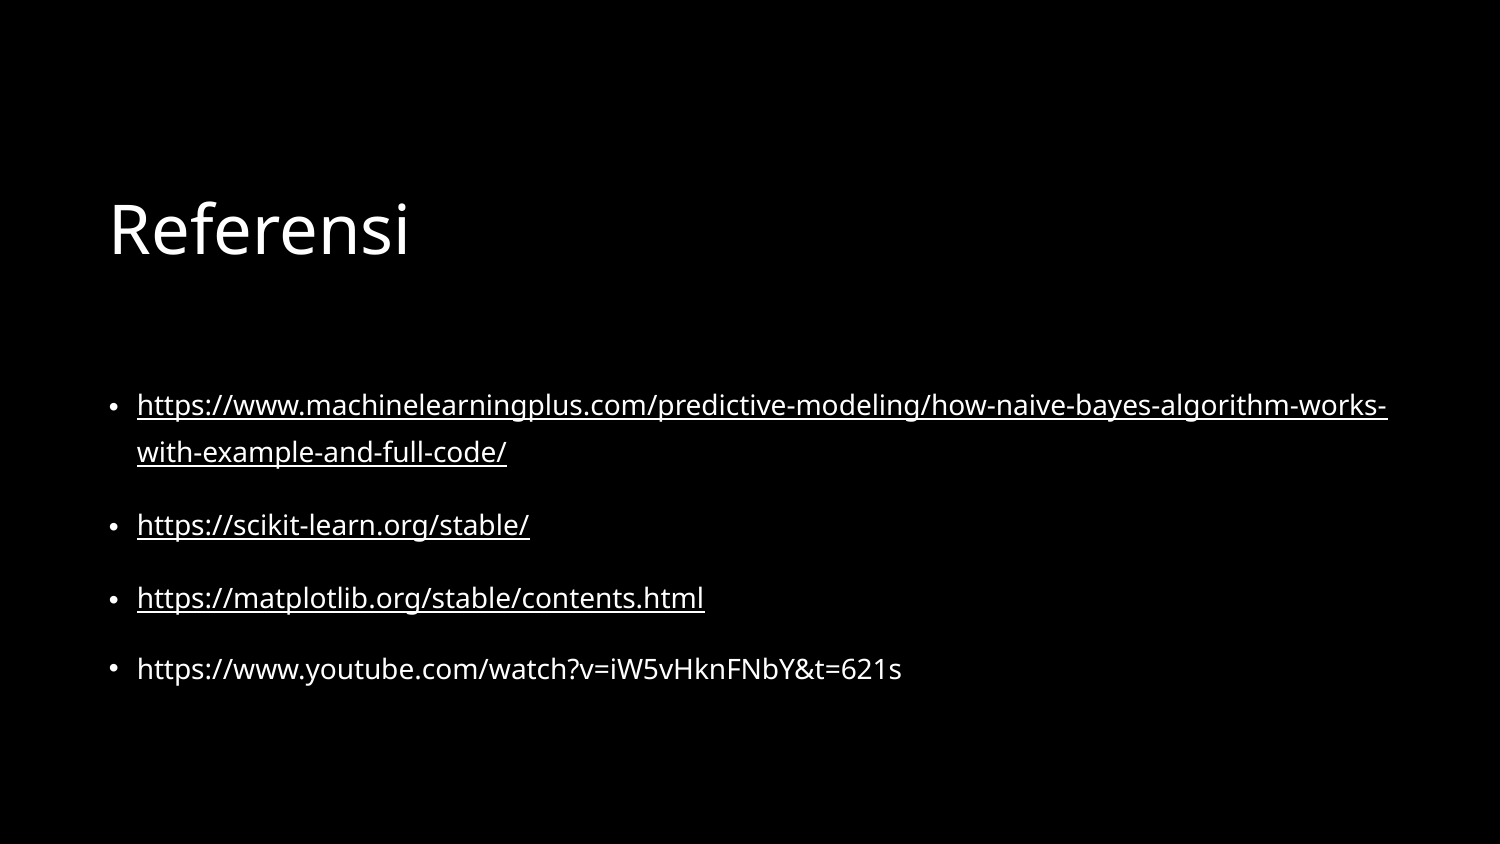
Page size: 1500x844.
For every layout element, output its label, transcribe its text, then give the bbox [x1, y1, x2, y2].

title Referensi [93, 187, 1219, 343]
list https://www.machinelearningplus.com/predictive-modeling/how-naive-bayes-algorithm-works-with-example-and-full-code/ https://scikit-learn.org/stable/ https://matplotlib.org/stable/contents.html https://www.youtube.com/watch?v=iW5vHknFNbY&t=621s [93, 360, 1407, 736]
